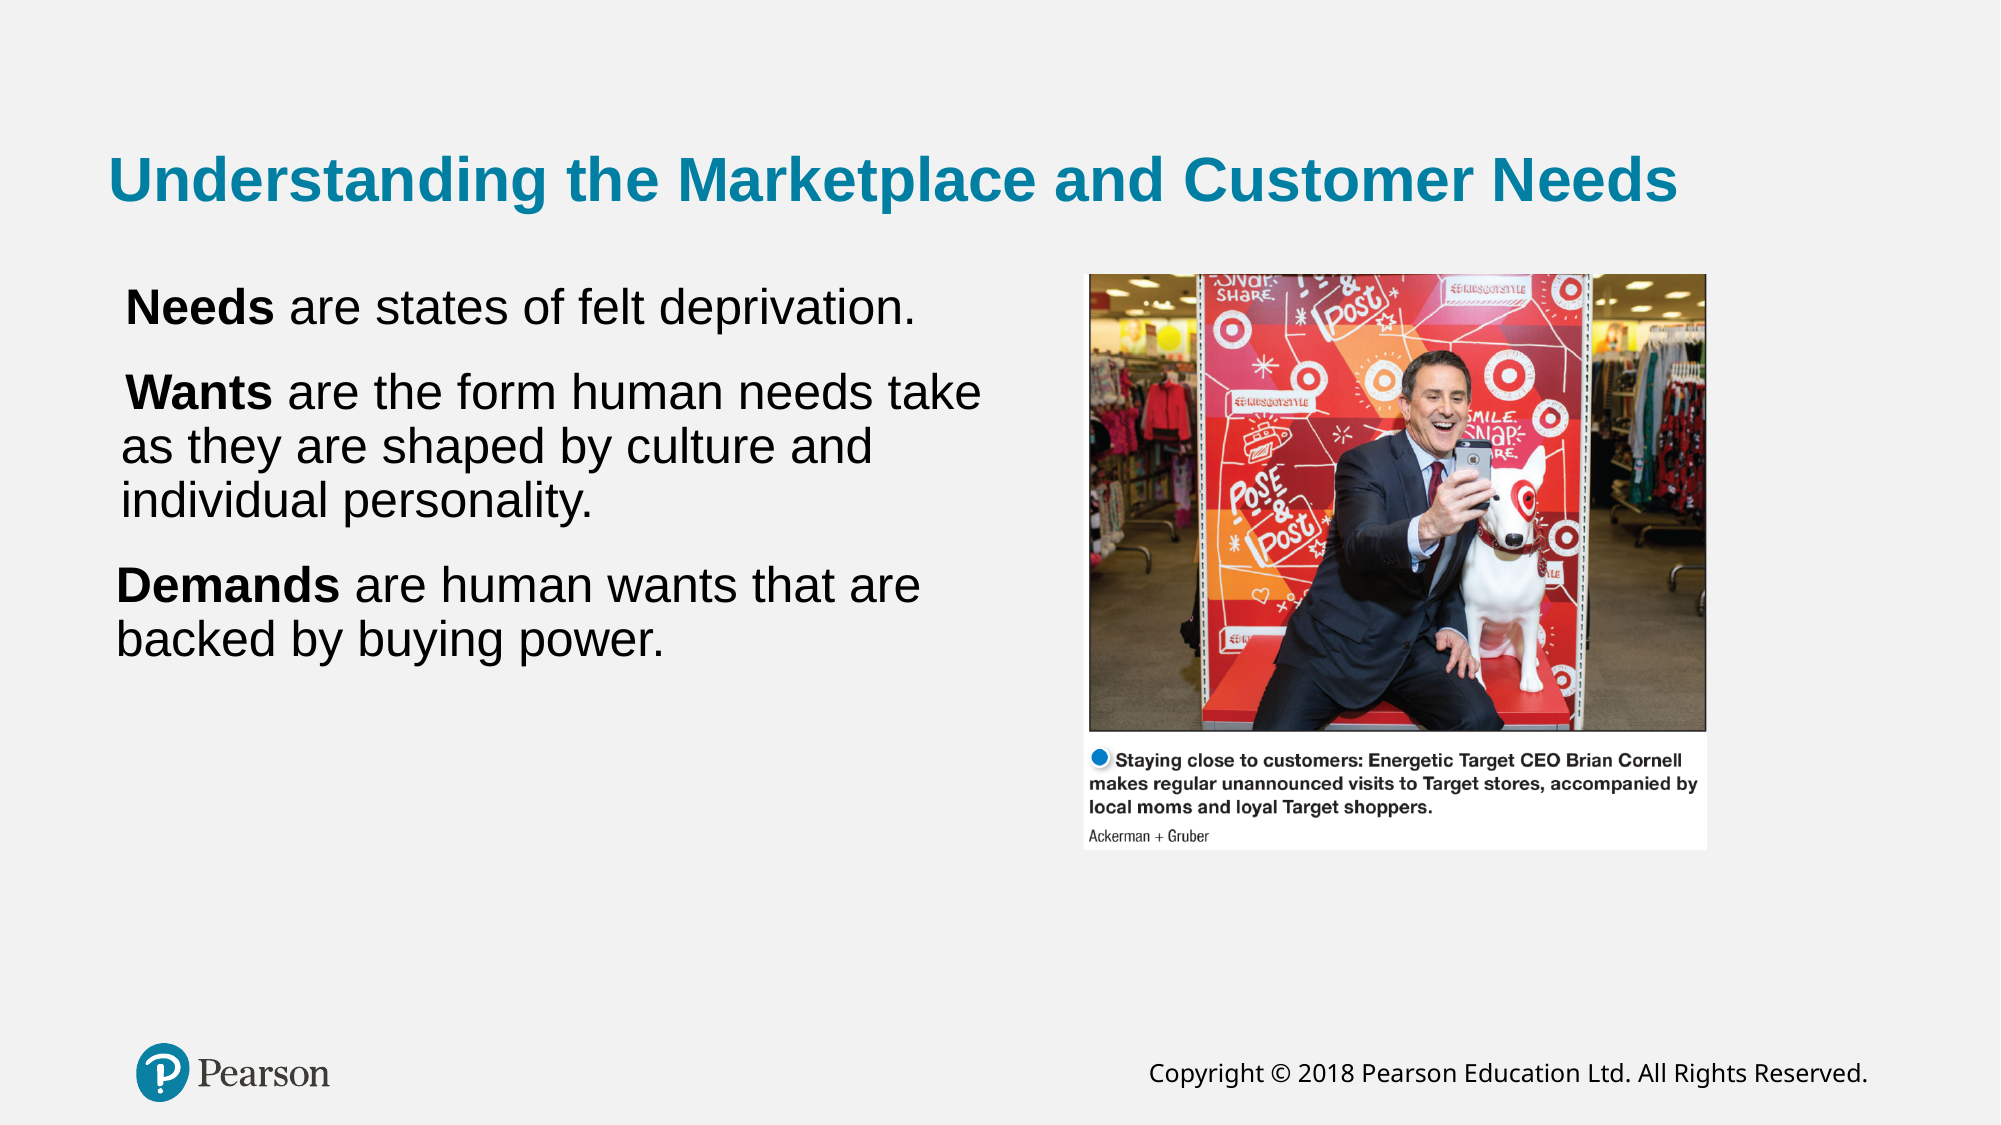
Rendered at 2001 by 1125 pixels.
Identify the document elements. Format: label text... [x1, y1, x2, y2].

list Needs are states of felt deprivation. Wants are the form human needs take as they are shaped by culture and individual personality. Demands are human wants that are backed by buying power. [63, 273, 1031, 801]
title Understanding the Marketplace and Customer Needs [93, 132, 1707, 229]
picture [1083, 274, 1708, 850]
